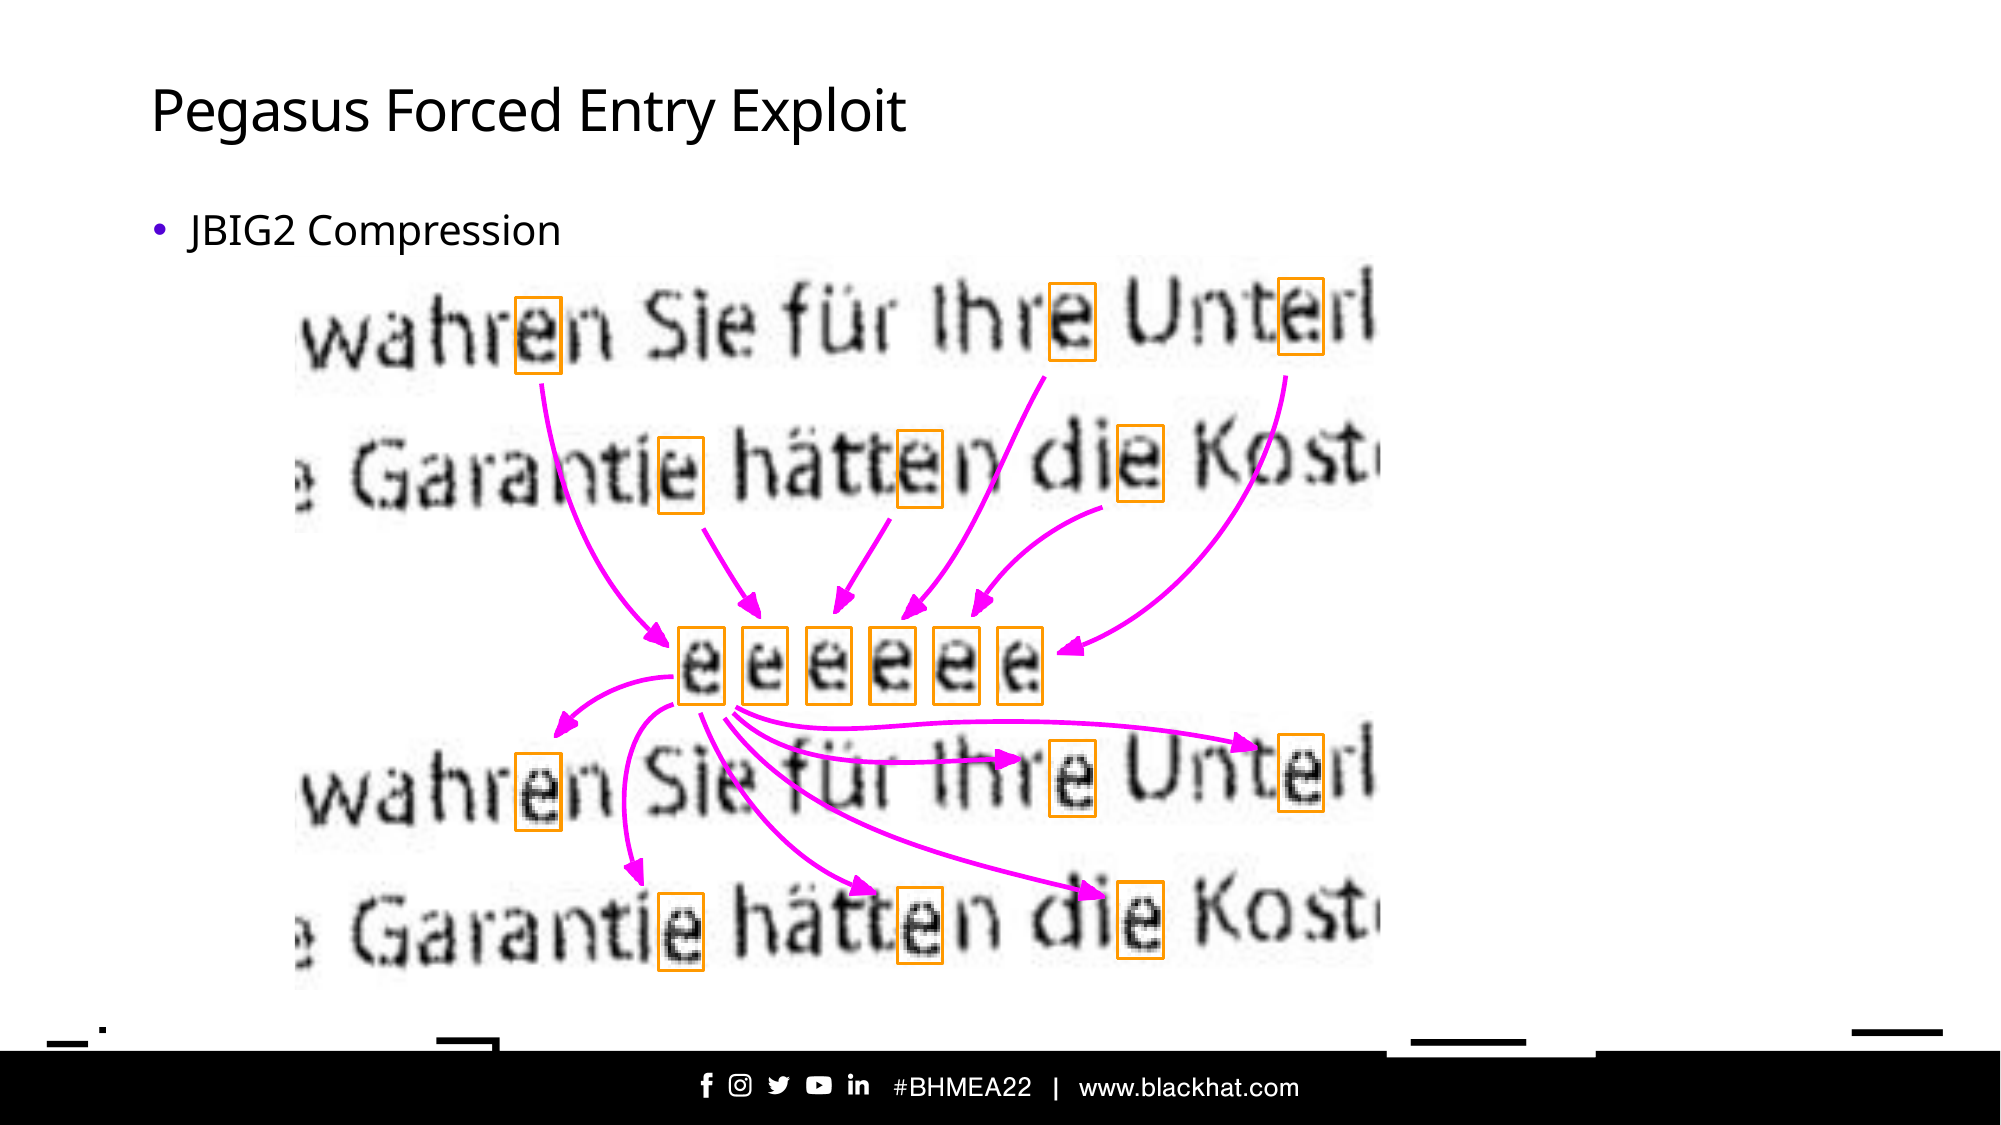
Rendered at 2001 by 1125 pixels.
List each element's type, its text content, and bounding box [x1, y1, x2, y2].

title Pegasus Forced Entry Exploit [150, 45, 1850, 180]
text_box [294, 255, 1381, 990]
picture [0, 1027, 2001, 1125]
text_box JBIG2 Compression [137, 196, 1538, 266]
